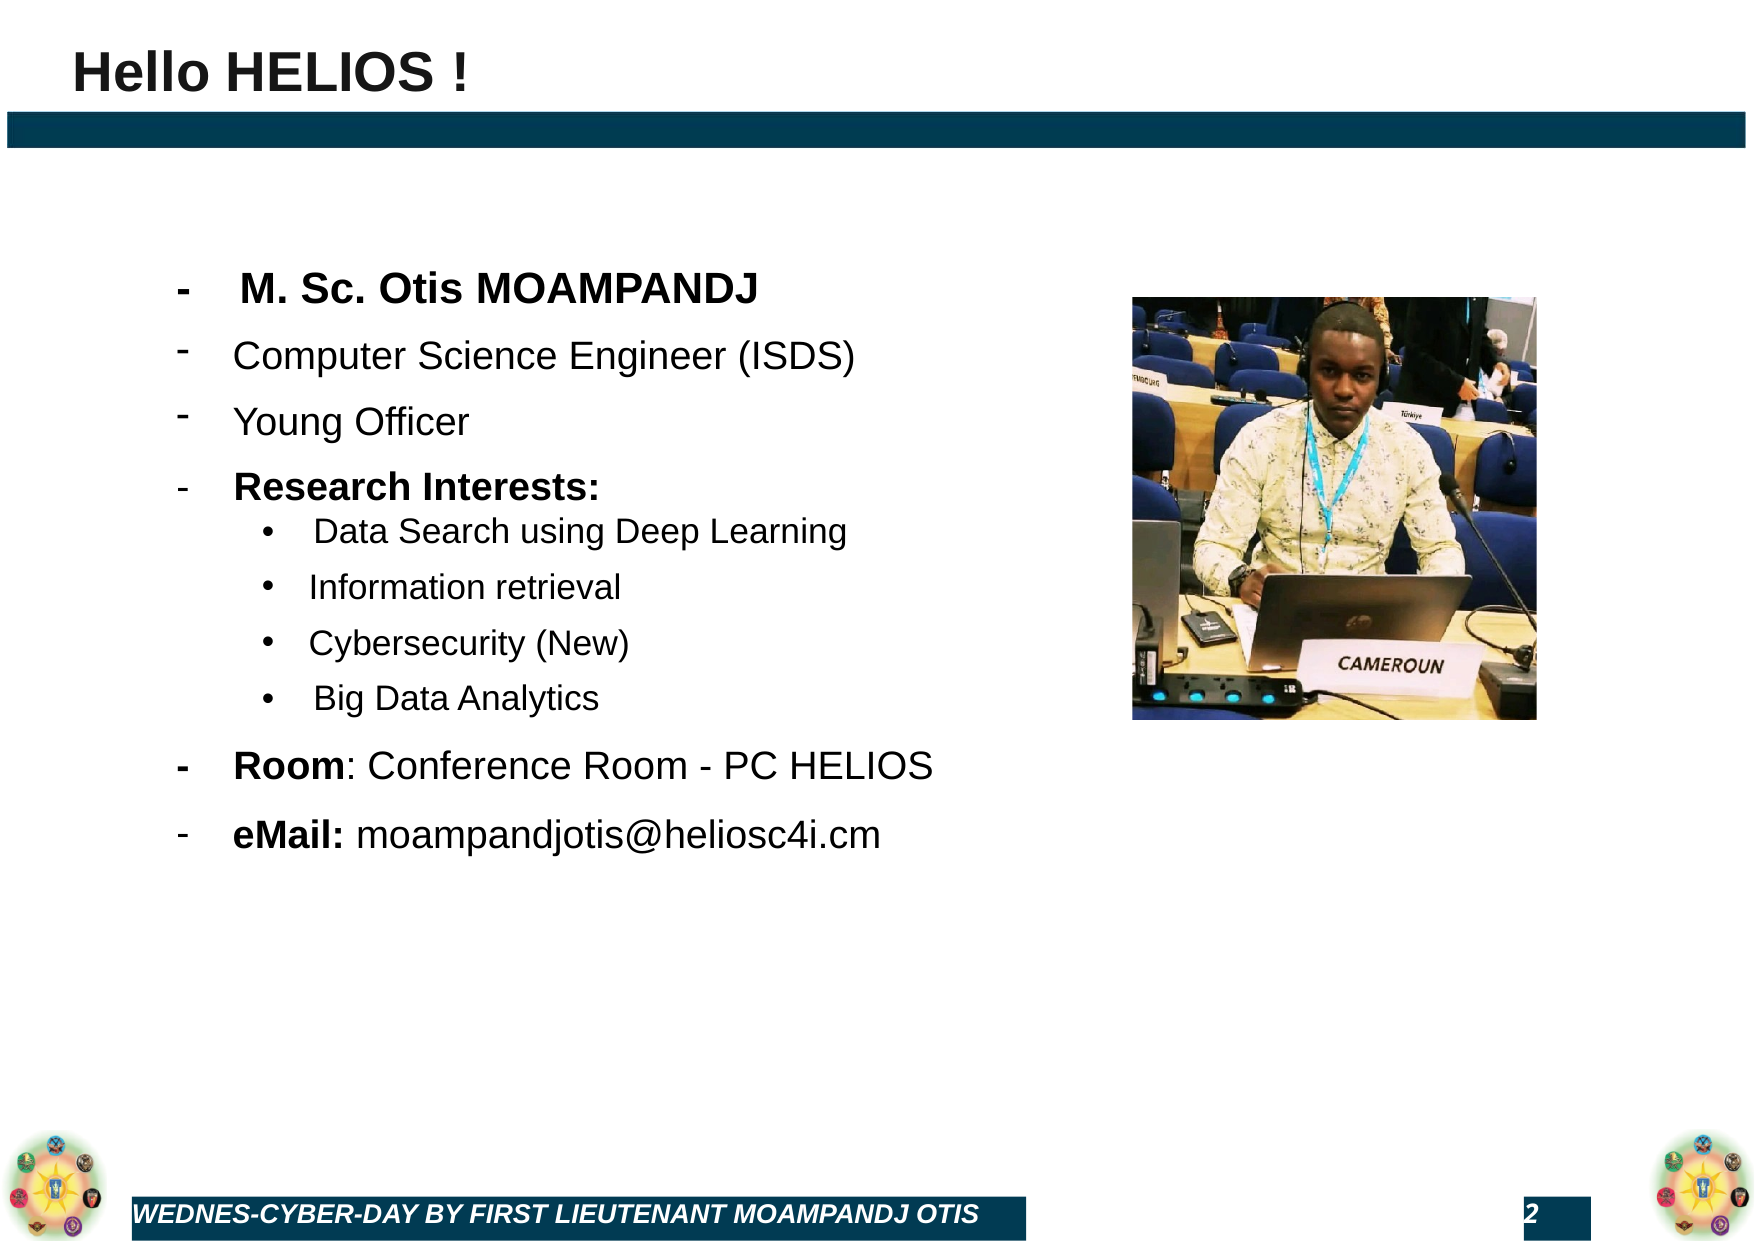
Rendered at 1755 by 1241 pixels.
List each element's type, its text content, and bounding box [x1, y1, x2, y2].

picture [7, 119, 1746, 150]
picture [1, 1130, 107, 1241]
text_box Hello HELIOS ! [72, 35, 215, 84]
picture [1132, 296, 1537, 720]
text_box - M. Sc. Otis MOAMPANDJ Computer Science Engineer (ISDS) Young Officer - Research Interests: • Data Search using Deep Learning Information retrieval Cybersecurity (New) • Big Data Analytics - Room: Conference Room - PC HELIOS eMail: moampandjotis@heliosc4i.cm [176, 247, 1208, 845]
picture [1648, 1129, 1755, 1241]
picture [10, 111, 1746, 116]
